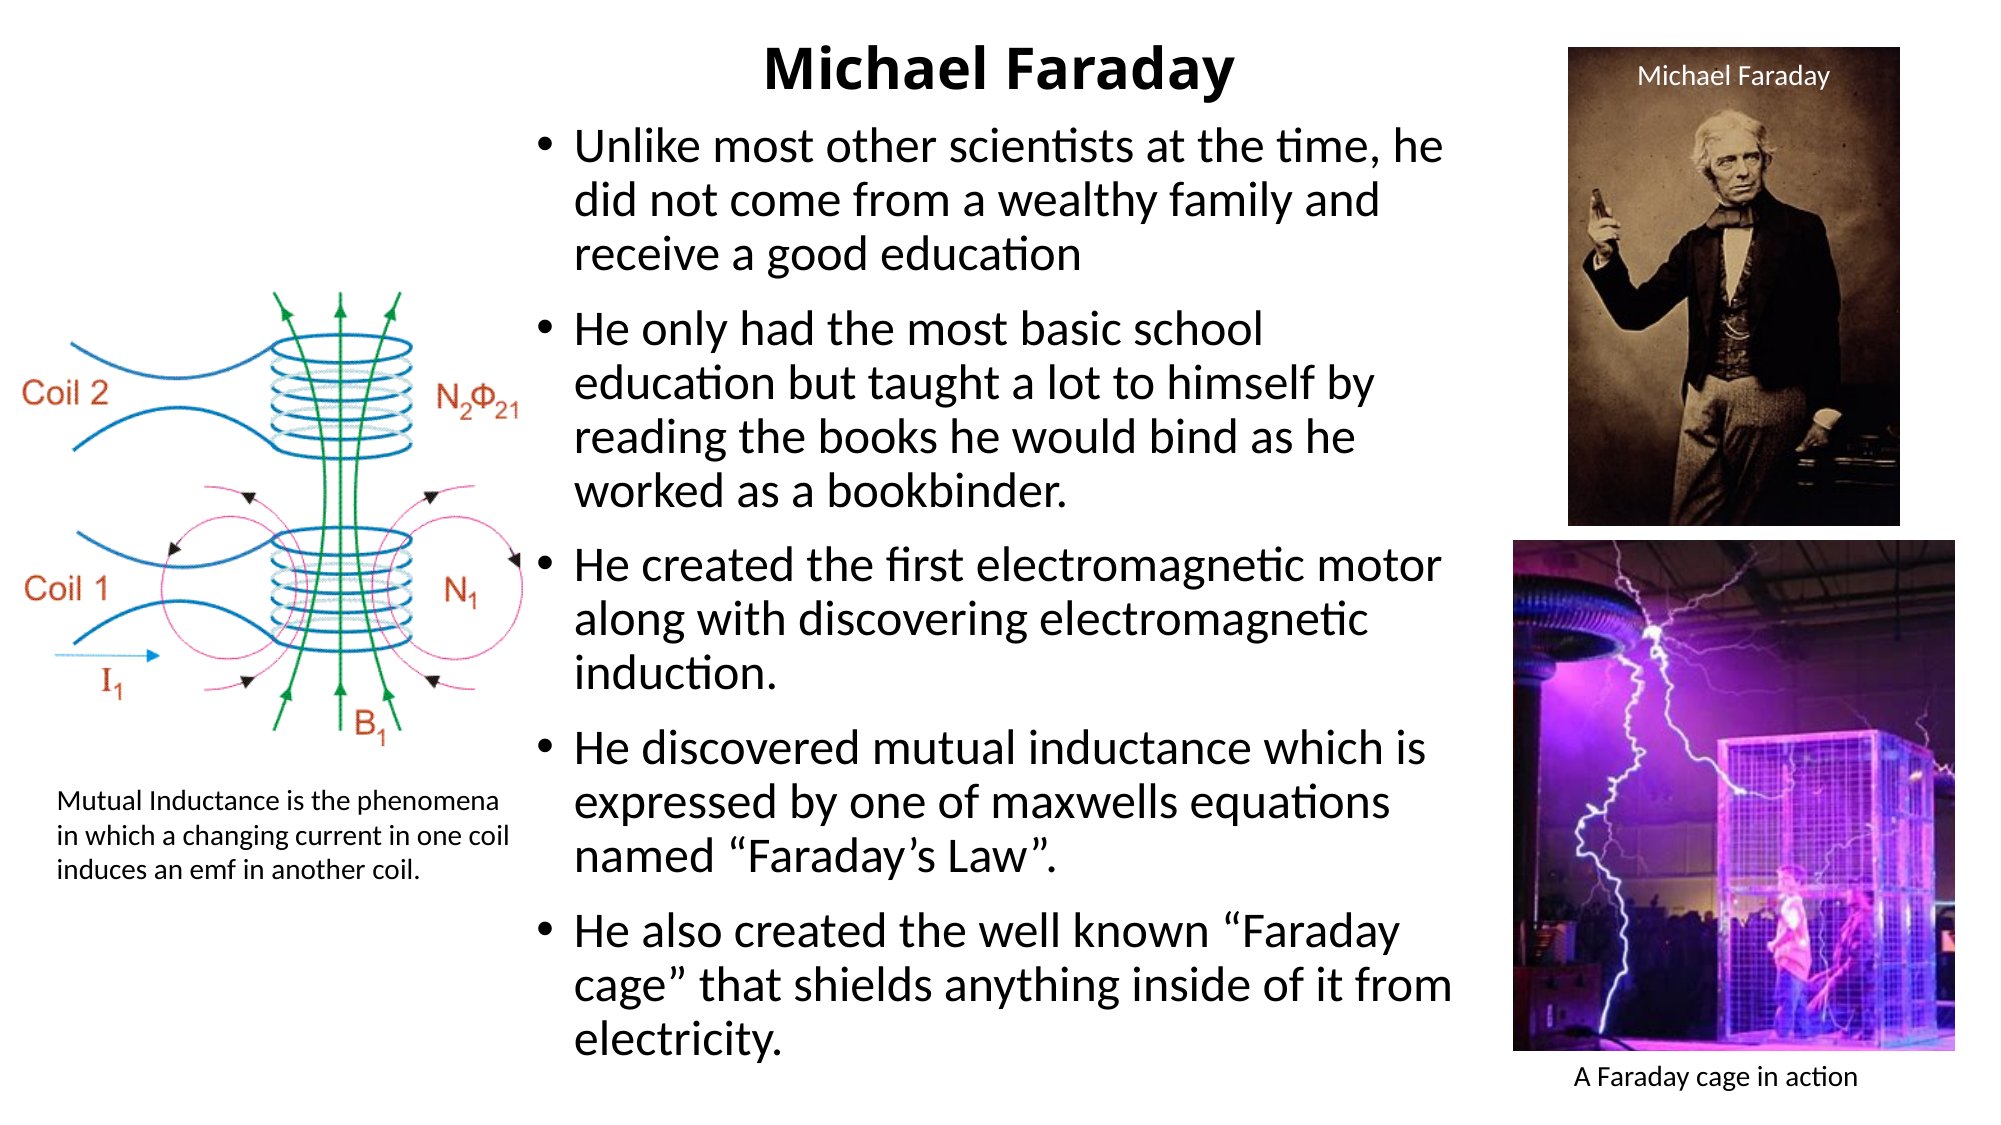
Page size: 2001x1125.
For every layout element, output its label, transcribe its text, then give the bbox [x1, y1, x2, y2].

picture [1513, 540, 1955, 1051]
text_box Mutual Inductance is the phenomena in which a changing current in one coil induces an emf in another coil. [41, 773, 530, 894]
text_box A Faraday cage in action [1559, 1051, 1874, 1100]
list Unlike most other scientists at the time, he did not come from a wealthy family and receive a good education He only had the most basic school education but taught a lot to himself by reading the books he would bind as he worked as a bookbinder. He created the first electromagnetic motor along with discovering electromagnetic induction. He discovered mutual inductance which is expressed by one of maxwells equations named “Faraday’s Law”. He also created the well known “Faraday cage” that shields anything inside of it from electricity. [521, 111, 1479, 998]
picture [1567, 47, 1900, 526]
picture [20, 289, 530, 754]
title Michael Faraday [747, 30, 1253, 111]
